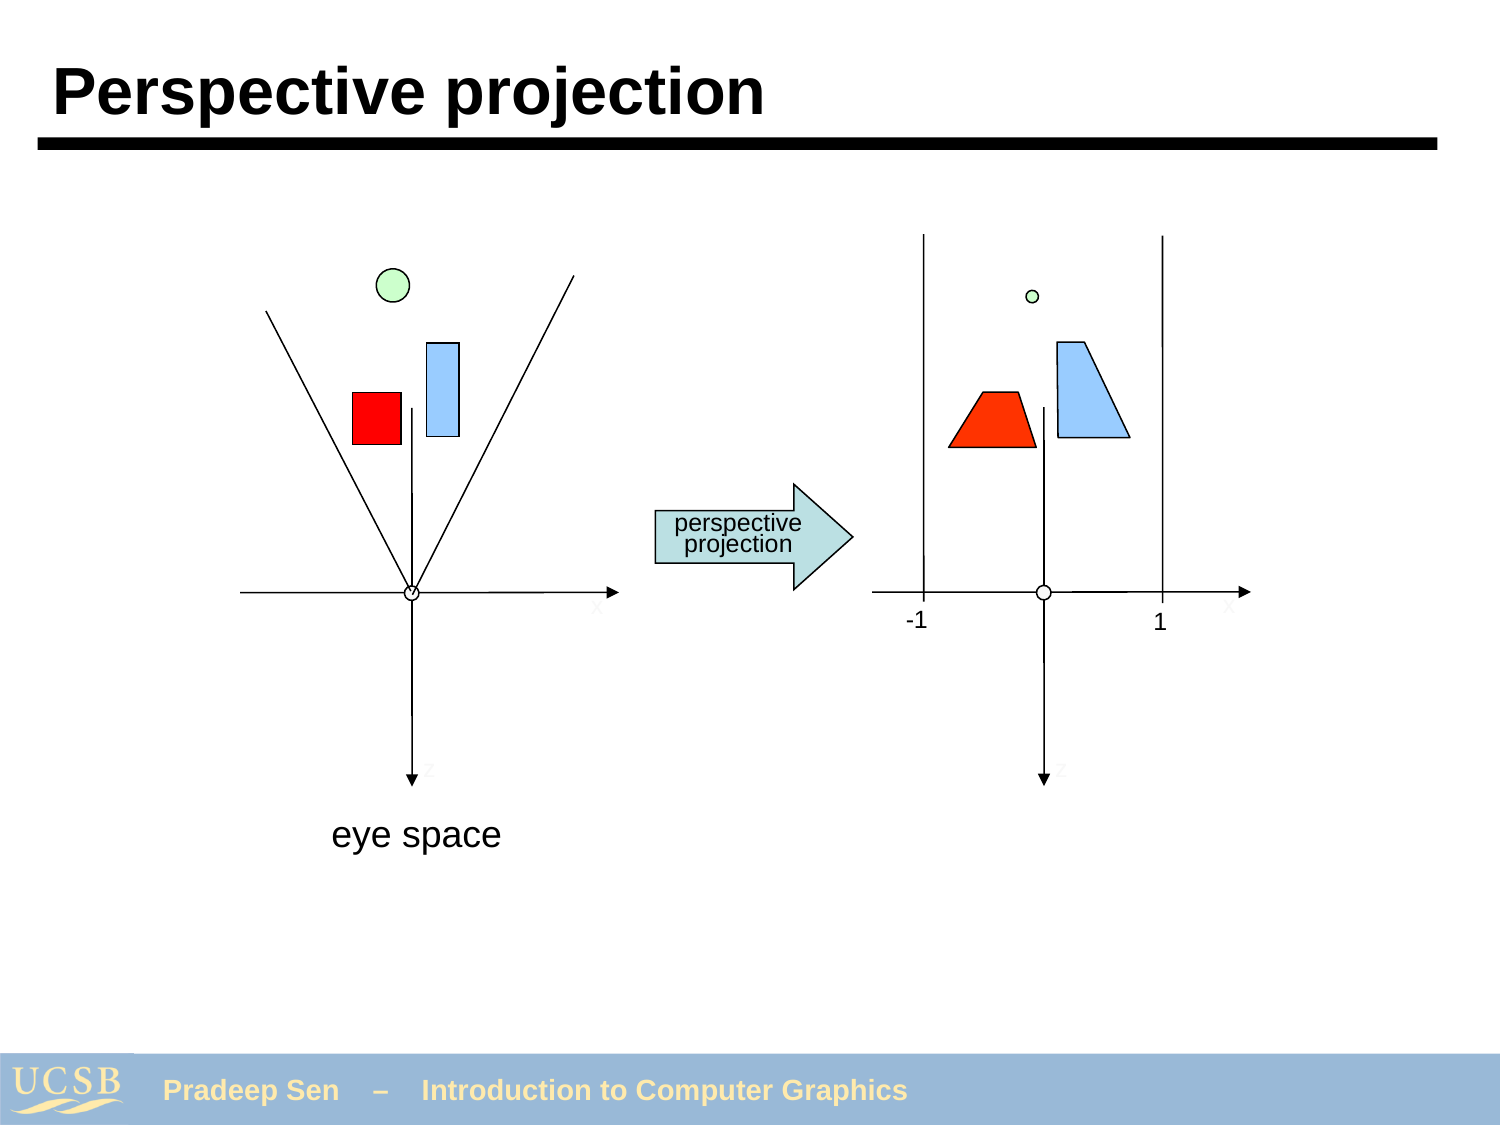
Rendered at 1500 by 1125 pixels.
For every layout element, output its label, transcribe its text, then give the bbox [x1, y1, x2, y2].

text_box z [1040, 745, 1083, 790]
title Orthographic projection [0, 1053, 128, 1125]
text_box perspective projection [659, 506, 818, 564]
text_box [793, 484, 853, 590]
text_box [376, 268, 410, 302]
text_box [1026, 290, 1039, 303]
text_box [404, 585, 419, 601]
text_box [1057, 342, 1130, 438]
text_box [948, 392, 1037, 448]
title Perspective projection [37, 37, 1438, 138]
text_box x [576, 582, 619, 627]
text_box eye space [316, 802, 517, 862]
text_box -1 [891, 595, 943, 641]
text_box 1 [1138, 597, 1183, 643]
text_box z [408, 745, 451, 791]
text_box [655, 510, 659, 564]
text_box [1036, 585, 1052, 600]
text_box x [1208, 581, 1251, 627]
text_box [352, 392, 401, 445]
text_box [426, 343, 459, 437]
